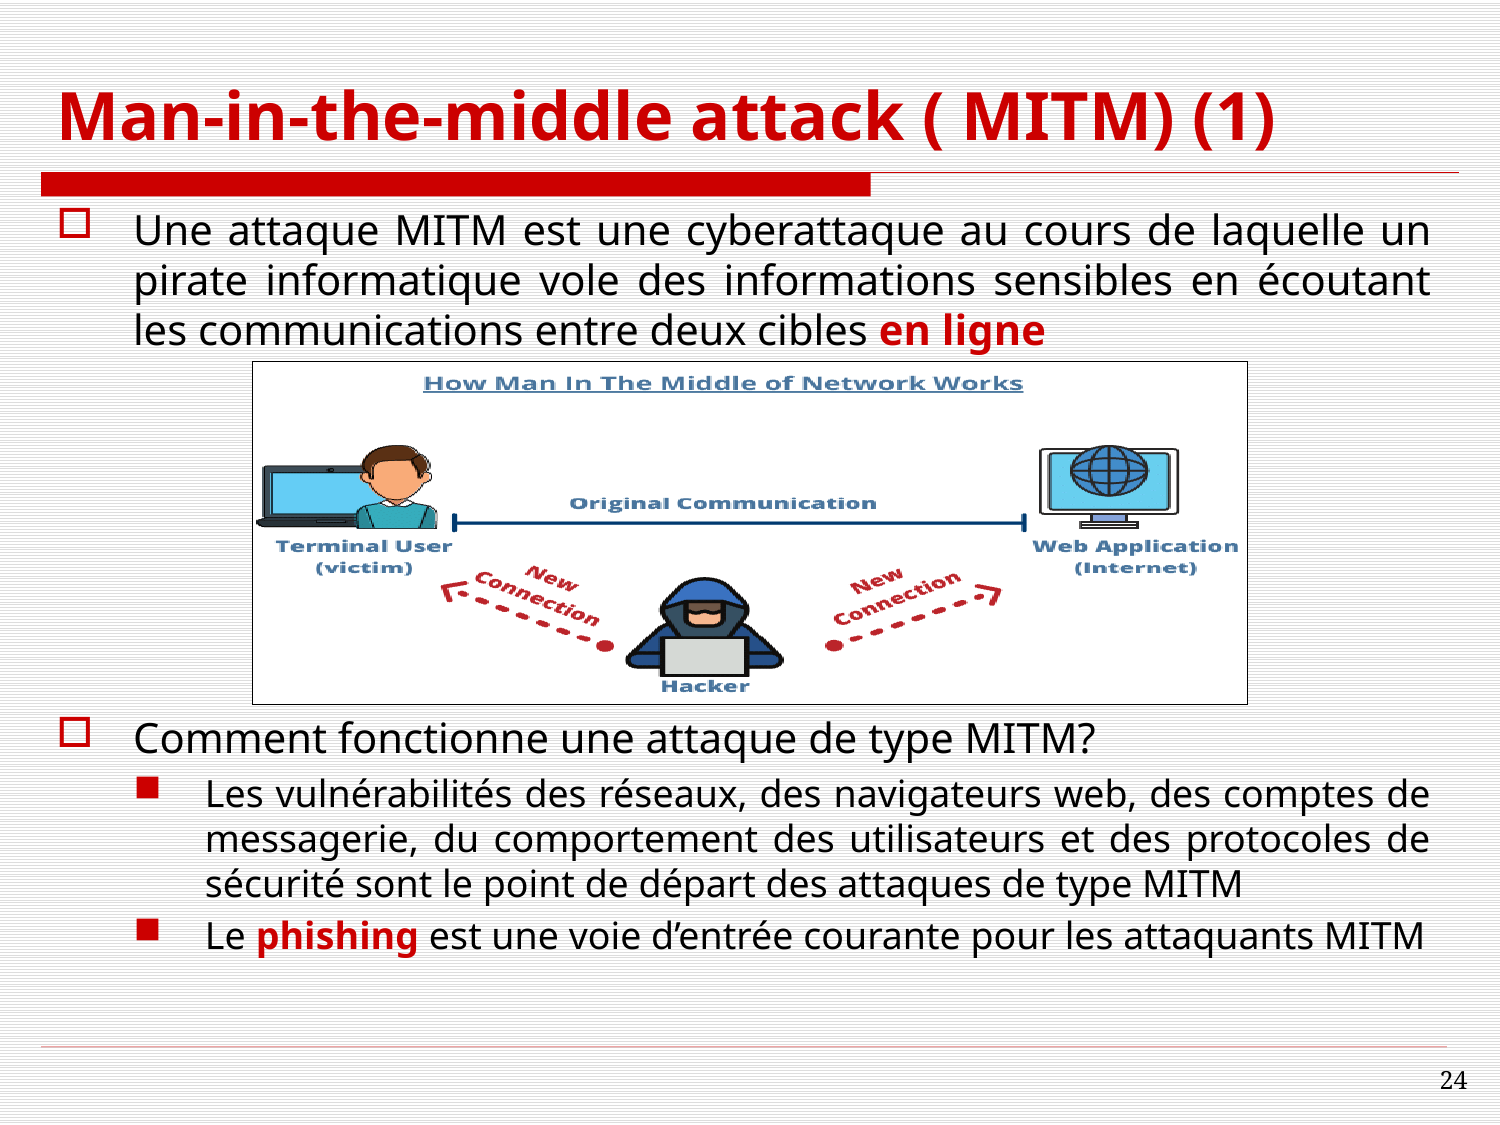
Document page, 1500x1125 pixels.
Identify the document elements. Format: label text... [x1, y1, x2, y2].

list Une attaque MITM est une cyberattaque au cours de laquelle un pirate informatique vole des informations sensibles en écoutant les communications entre deux cibles en ligne Comment fonctionne une attaque de type MITM? Les vulnérabilités des réseaux, des navigateurs web, des comptes de messagerie, du comportement des utilisateurs et des protocoles de sécurité sont le point de départ des attaques de type MITM Le phishing est une voie d’entrée courante pour les attaquants MITM [40, 196, 1448, 1012]
picture [252, 361, 1248, 705]
title Man-in-the-middle attack ( MITM) (1) [40, 49, 1460, 162]
